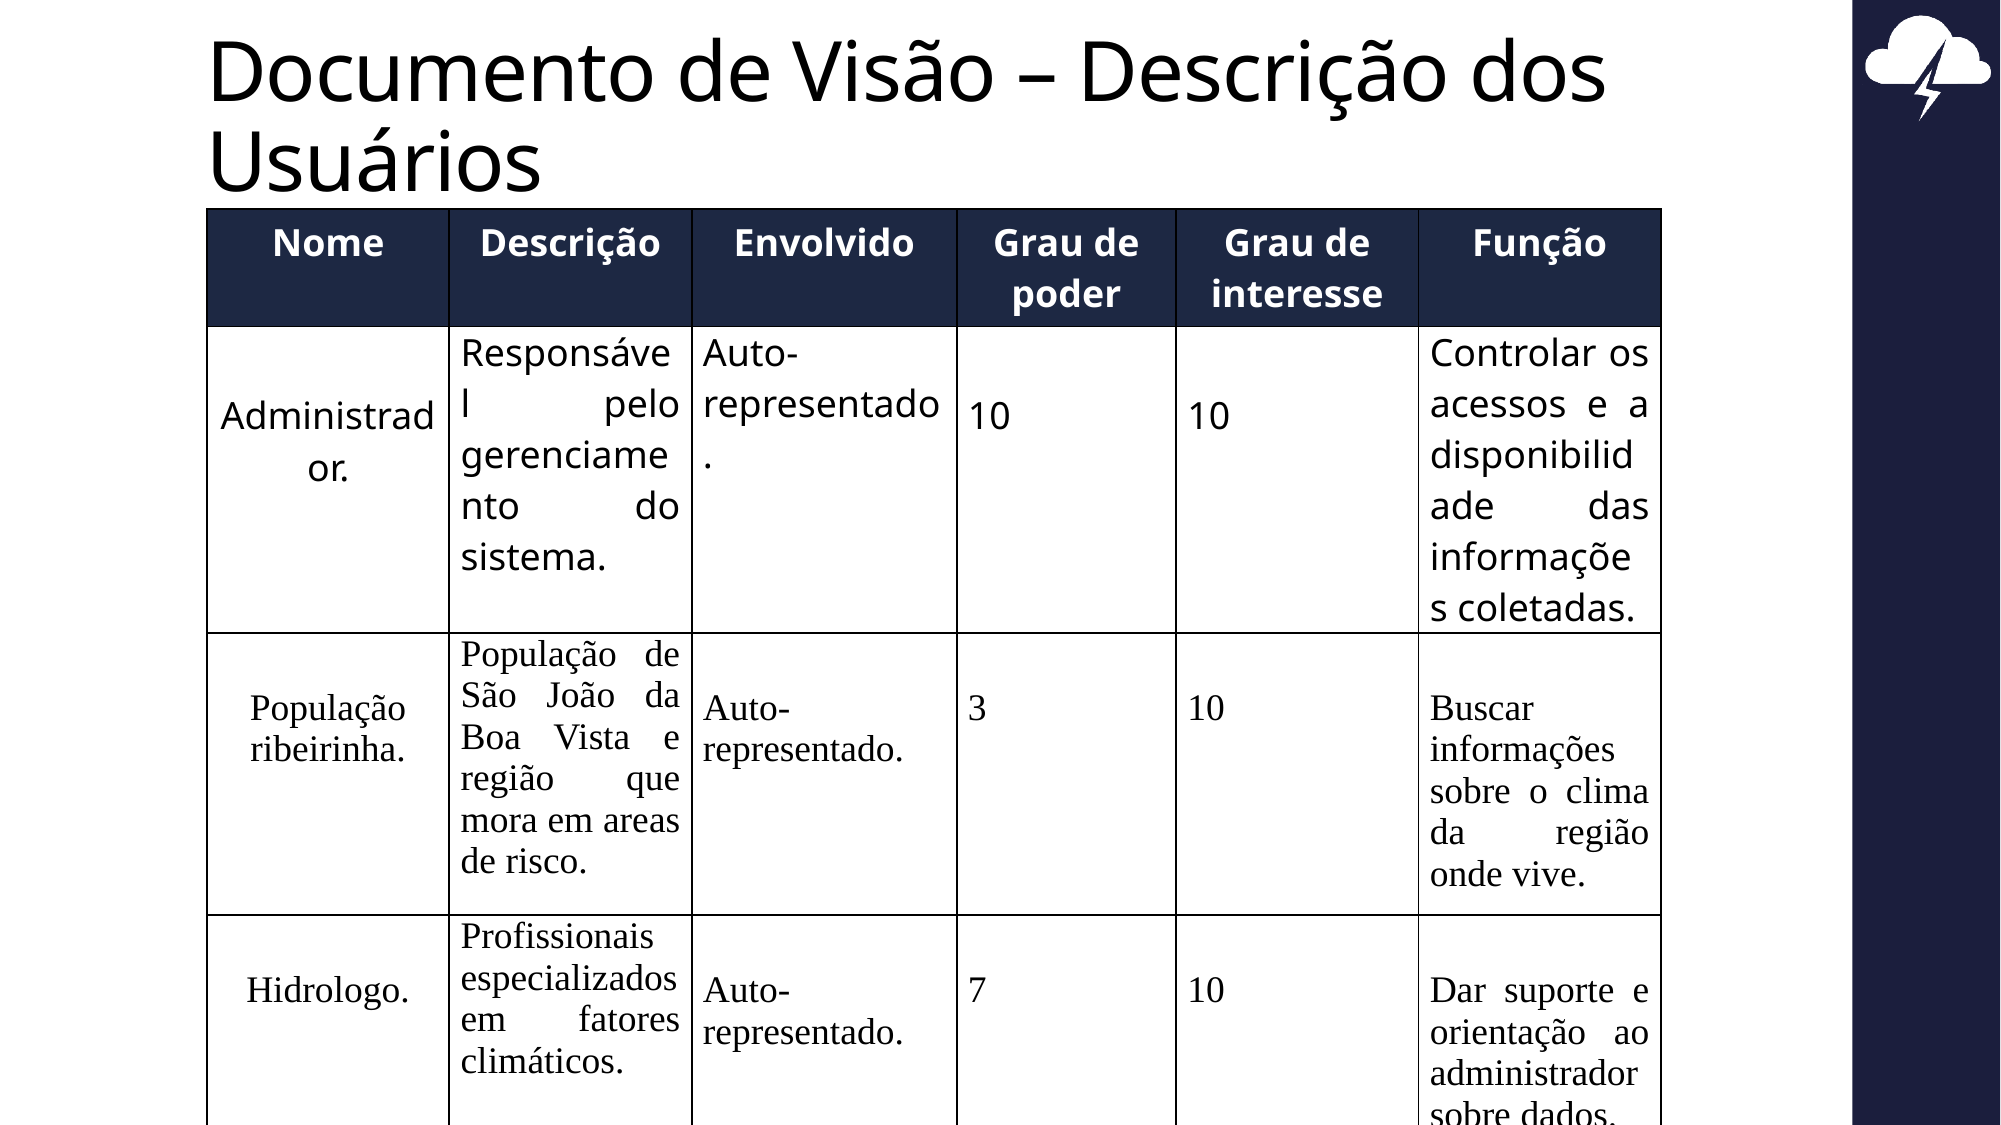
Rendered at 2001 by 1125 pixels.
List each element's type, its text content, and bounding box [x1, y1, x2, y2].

table_cell 10 [958, 327, 1175, 632]
table_cell População de São João da Boa Vista e região que mora em areas de risco. [450, 634, 691, 914]
table_cell 10 [1177, 634, 1418, 914]
table_cell Hidrologo. [208, 916, 448, 1125]
table_header Função [1419, 210, 1660, 326]
table_header Descrição [450, 210, 691, 326]
table_cell 7 [958, 916, 1175, 1125]
table_cell População ribeirinha. [208, 634, 448, 914]
table_cell Responsável pelo gerenciamento do sistema. [450, 327, 691, 632]
picture [1861, 11, 1993, 126]
table_cell Buscar informações sobre o clima da região onde vive. [1419, 634, 1660, 914]
table_cell Auto- representado. [693, 916, 956, 1125]
table_header Grau de poder [958, 210, 1175, 326]
table_cell 10 [1177, 916, 1418, 1125]
table_cell Auto-representado. [693, 327, 956, 632]
table_cell Controlar os acessos e a disponibilidade das informações coletadas. [1419, 327, 1660, 632]
table_cell Dar suporte e orientação ao administrador sobre dados. [1419, 916, 1660, 1125]
table_cell Profissionais especializados em fatores climáticos. [450, 916, 691, 1125]
table_cell 3 [958, 634, 1175, 914]
table_header Grau de interesse [1177, 210, 1418, 326]
table_cell Administrador. [208, 327, 448, 632]
title Documento de Visão – Descrição dos Usuários [191, 0, 1781, 218]
table_header Nome [208, 210, 448, 326]
table_cell Auto-representado. [693, 634, 956, 914]
table_header Envolvido [693, 210, 956, 326]
table_cell 10 [1177, 327, 1418, 632]
